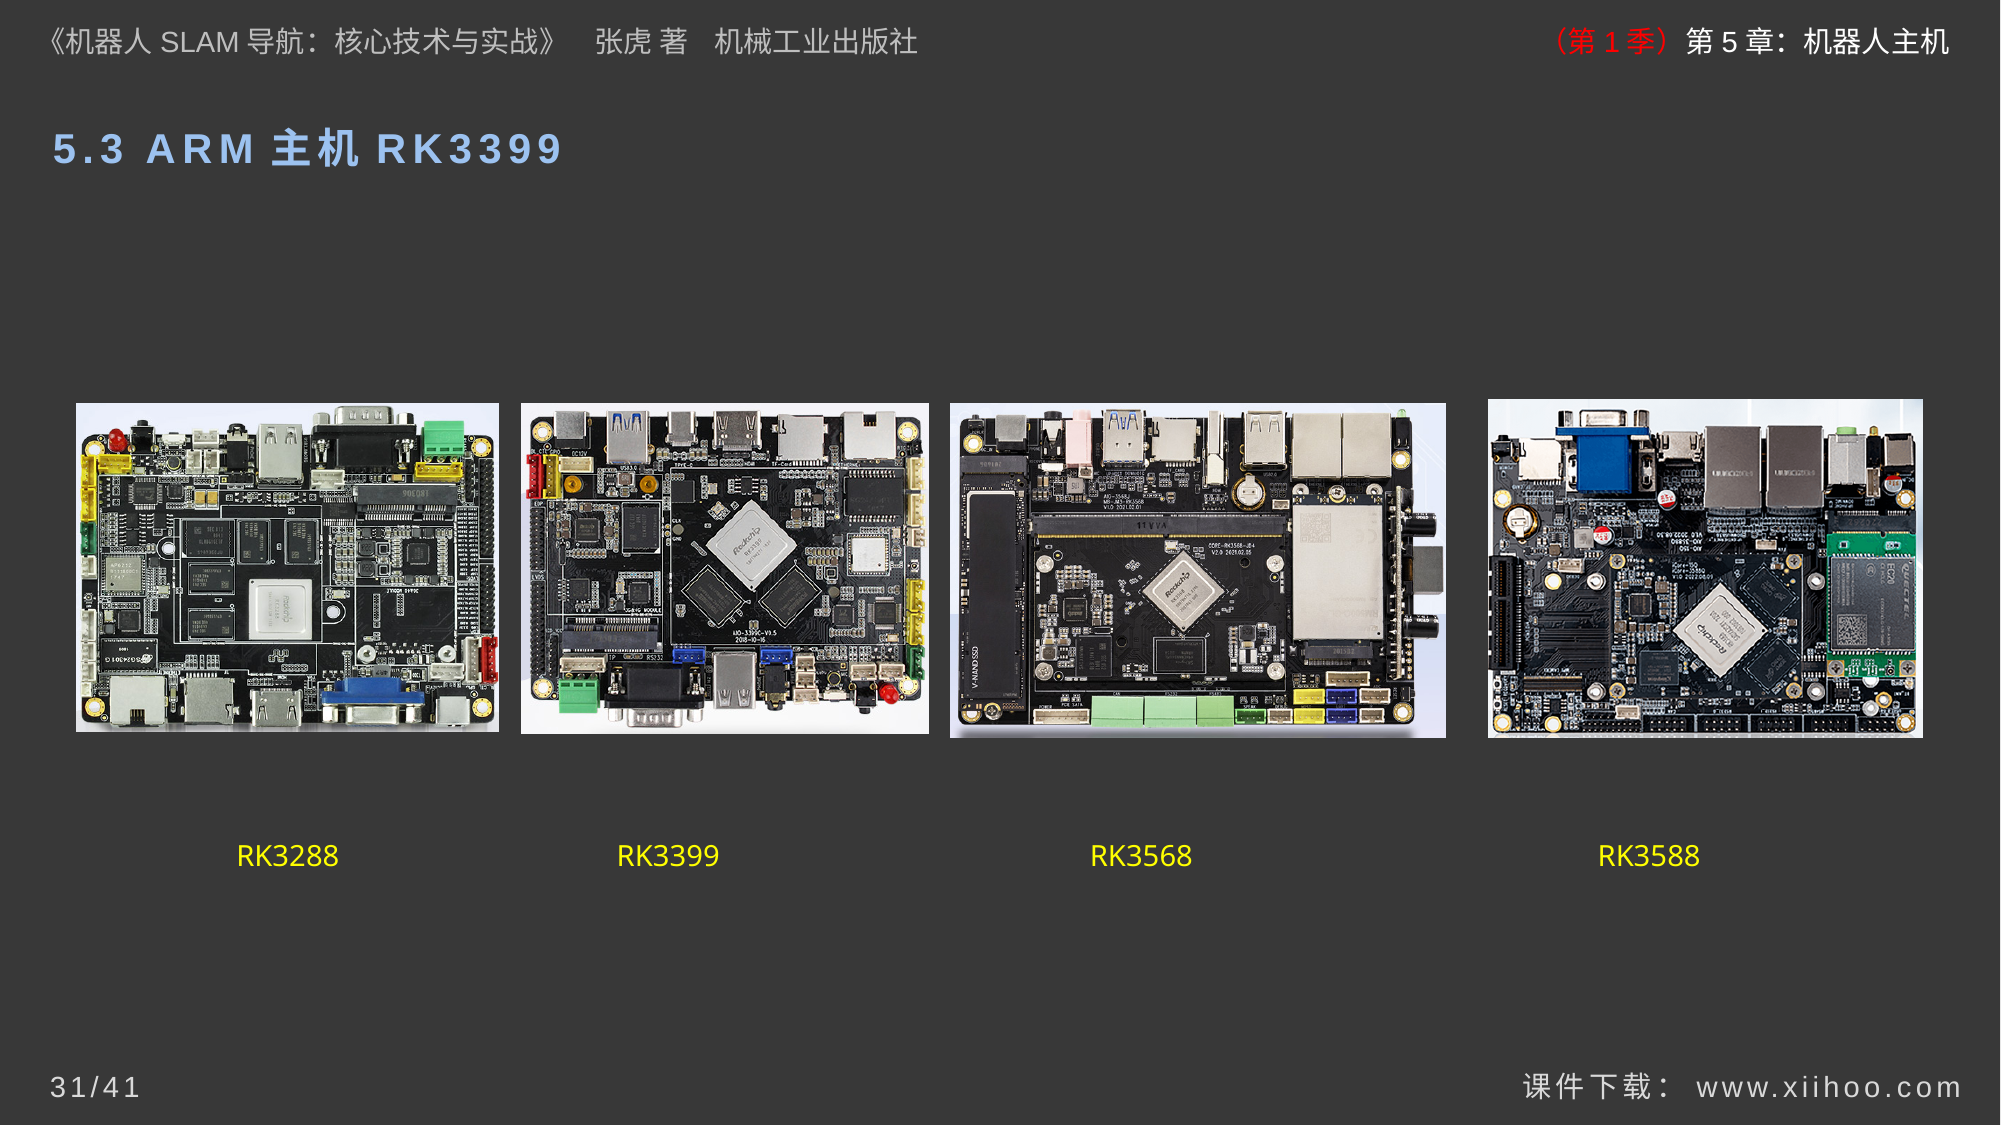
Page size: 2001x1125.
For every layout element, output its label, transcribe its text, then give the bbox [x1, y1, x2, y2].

picture [0, 0, 2001, 1125]
text_box 课件下载：www.xiihoo.com [1493, 1057, 1991, 1114]
text_box RK3288 [107, 794, 469, 880]
text_box RK3588 [1468, 794, 1830, 880]
text_box RK3568 [961, 794, 1322, 880]
text_box RK3399 [487, 794, 849, 880]
title 5.3 ARM主机RK3399 [38, 98, 620, 180]
text_box （第1季）第5章：机器人主机 [1075, 16, 1965, 66]
text_box 31/41 [34, 1060, 187, 1111]
text_box 《机器人SLAM导航：核心技术与实战》 张虎 著 机械工业出版社 [16, 16, 940, 66]
